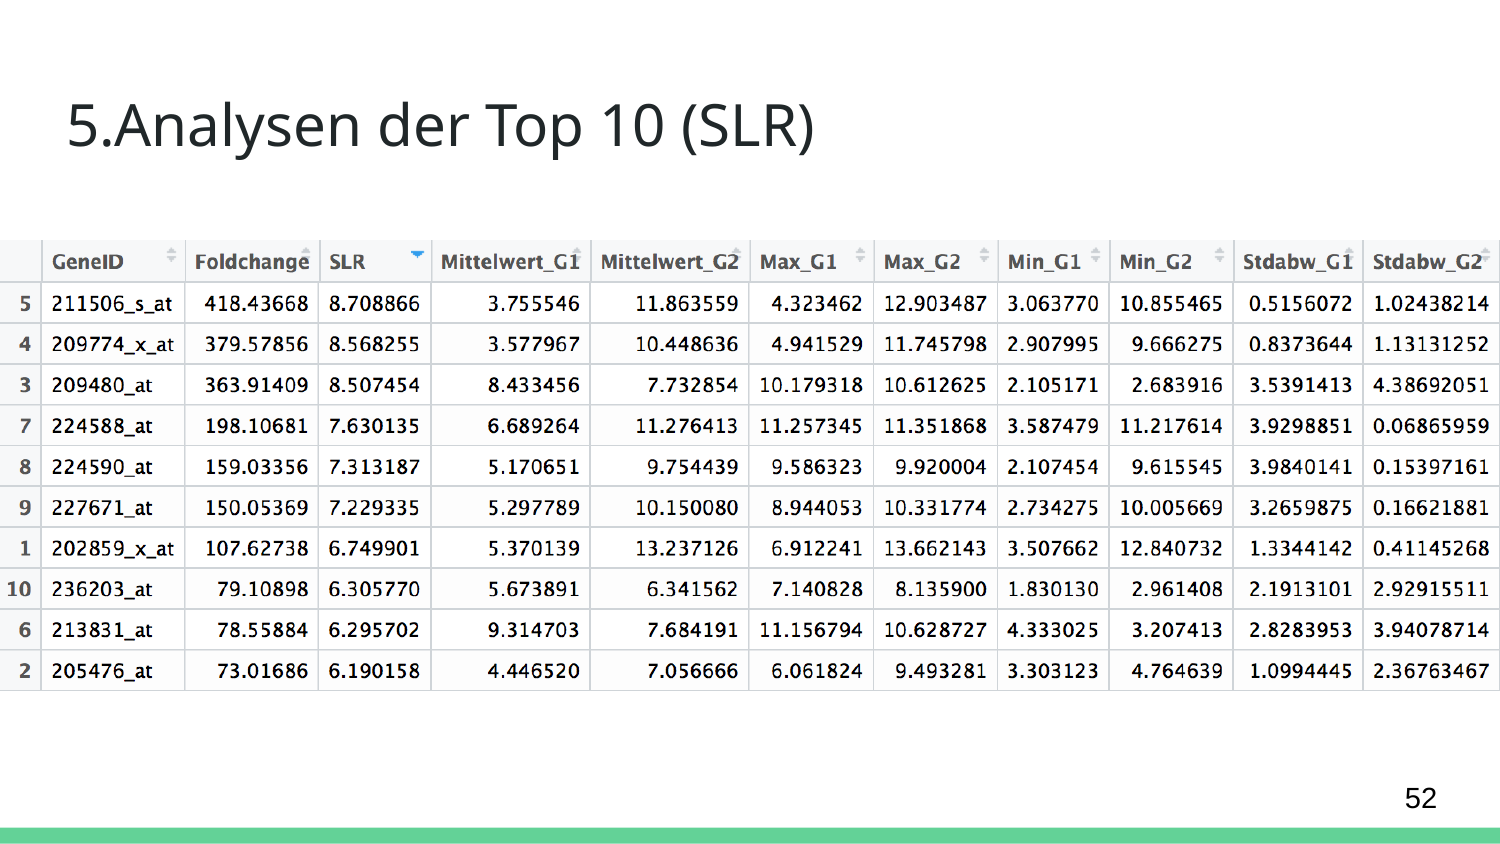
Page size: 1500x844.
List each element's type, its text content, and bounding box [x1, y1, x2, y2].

title 5.Analysen der Top 10 (SLR) [51, 72, 1449, 167]
slide_number ‹#› [1389, 764, 1480, 830]
picture [0, 240, 1500, 698]
